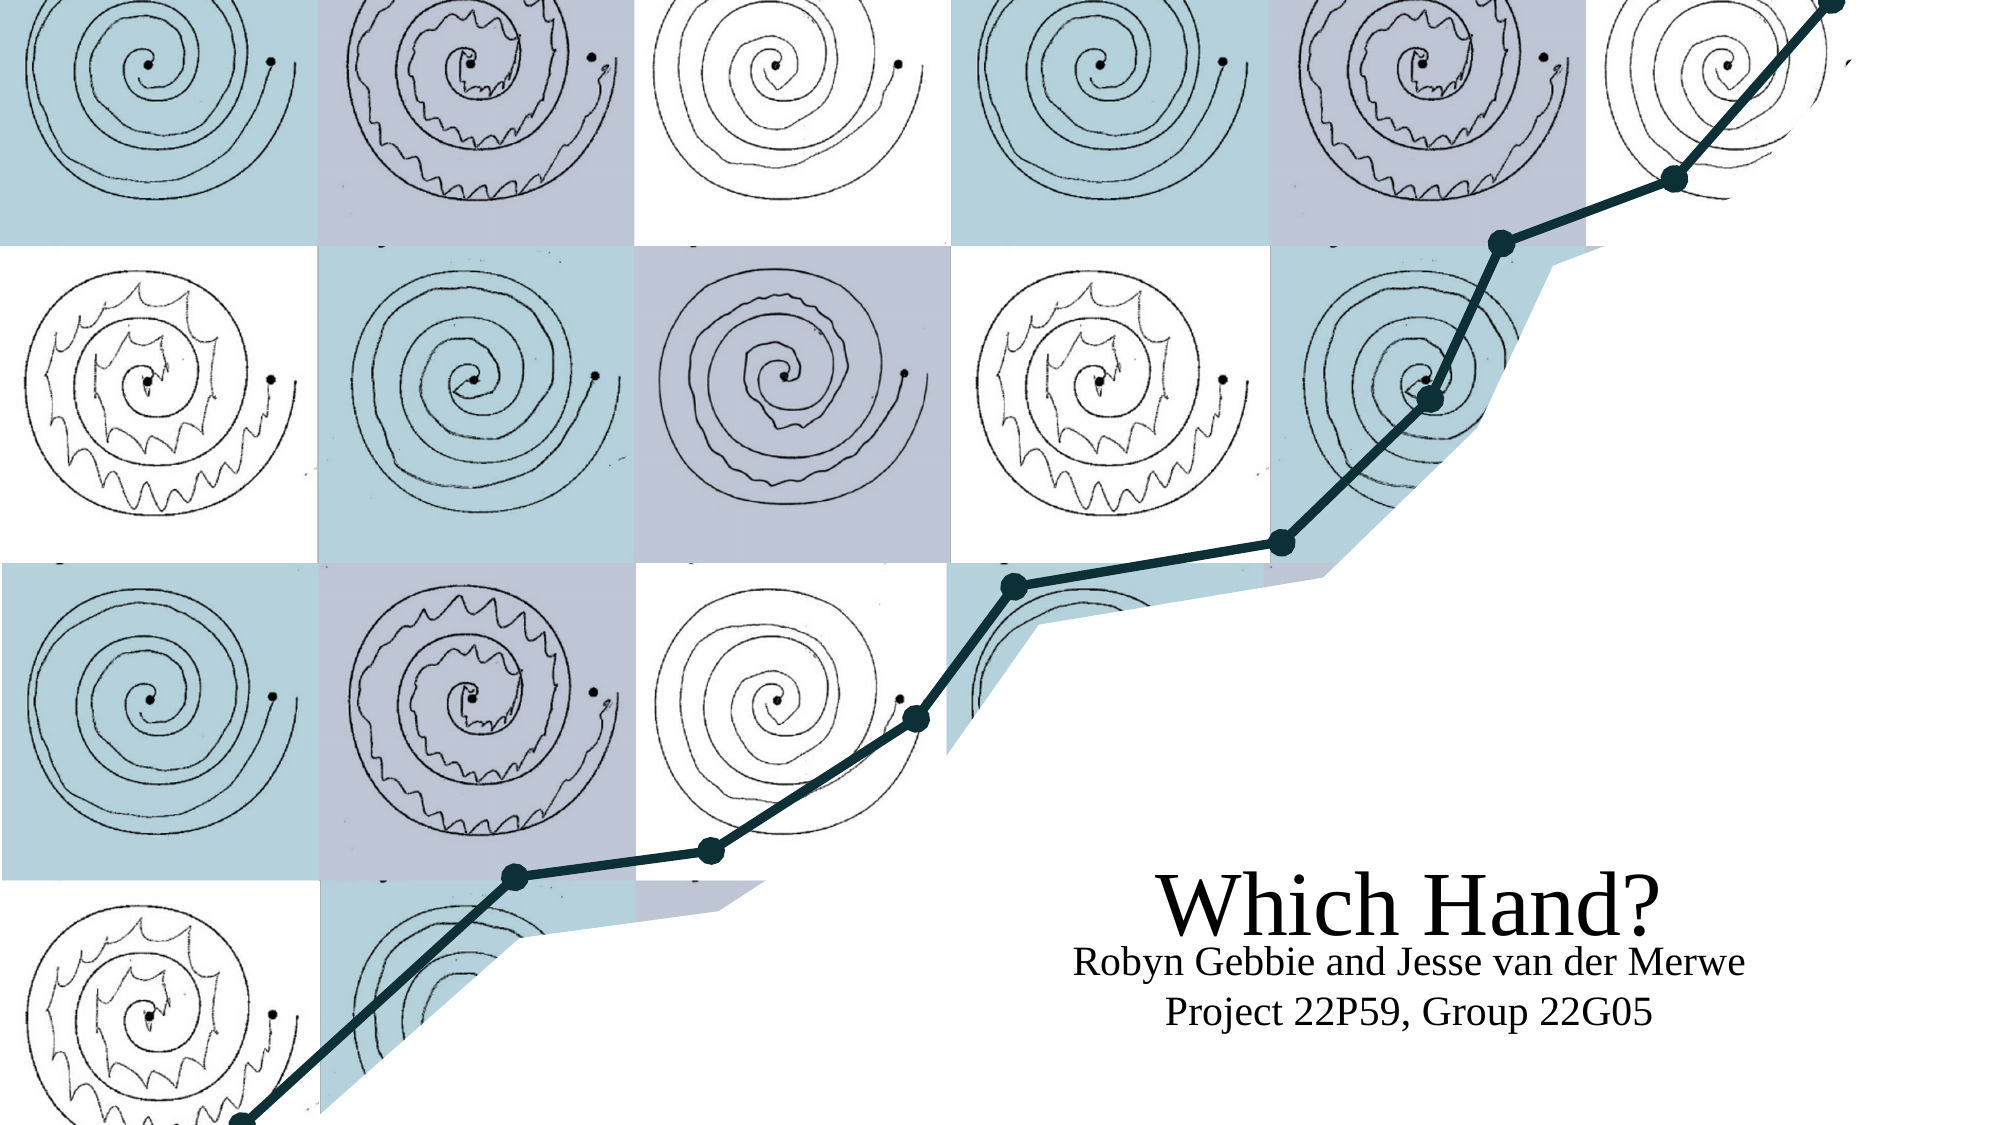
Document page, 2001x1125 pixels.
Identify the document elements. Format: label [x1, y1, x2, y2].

text_box [1674, 0, 1832, 179]
text_box [711, 718, 917, 851]
text_box [1430, 243, 1502, 400]
text_box [1014, 542, 1276, 587]
picture [0, 0, 1903, 1125]
text_box [890, 836, 1929, 1043]
text_box [514, 850, 711, 878]
text_box [1501, 178, 1675, 244]
text_box [241, 880, 512, 1125]
text_box [1281, 398, 1431, 543]
text_box [916, 586, 1015, 719]
